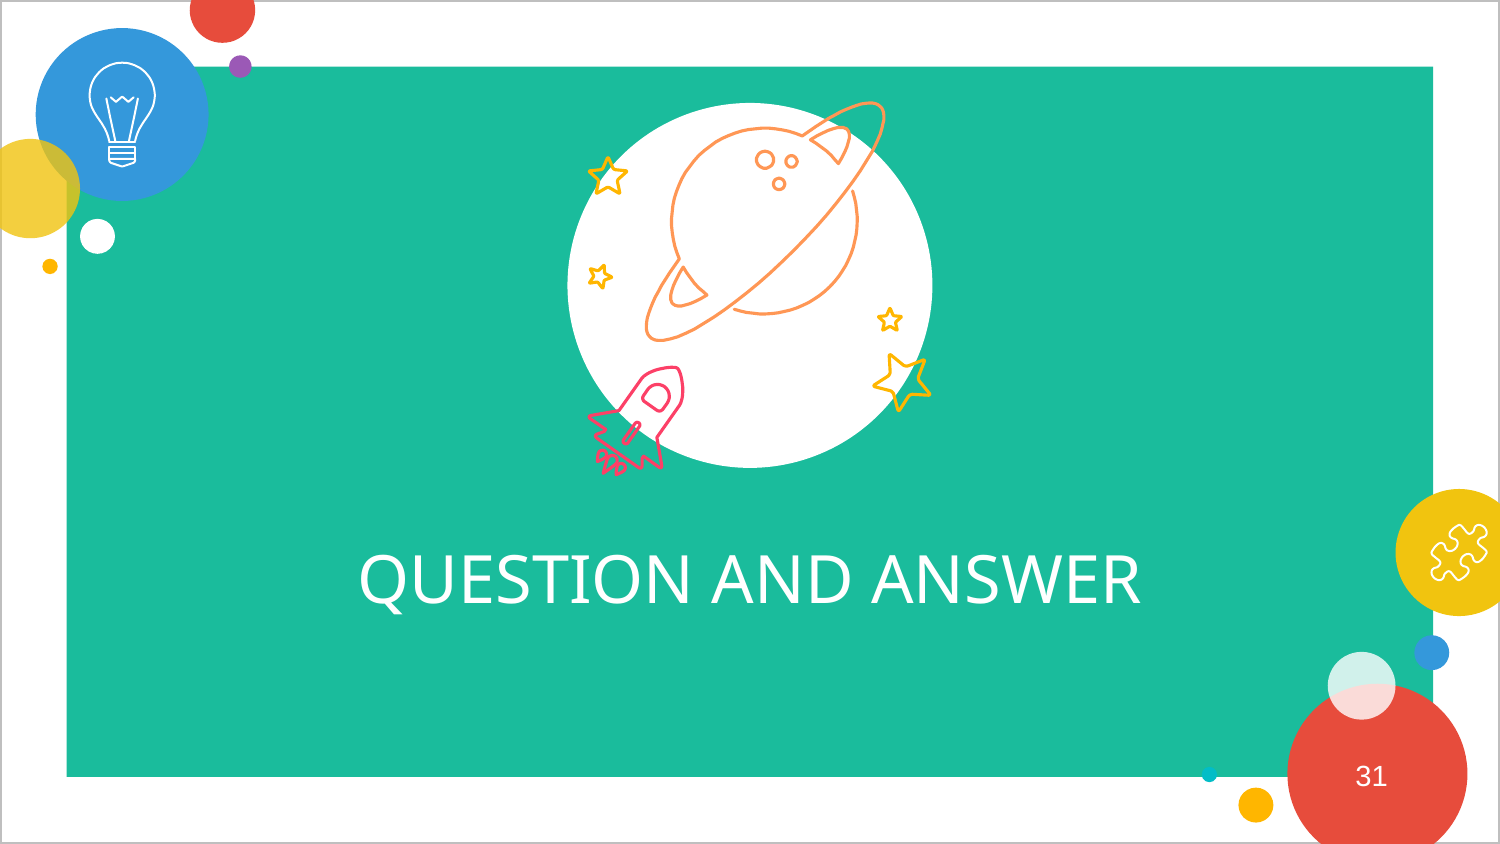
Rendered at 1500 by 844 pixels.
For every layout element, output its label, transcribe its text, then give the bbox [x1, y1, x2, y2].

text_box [567, 102, 934, 471]
text_box QUESTION AND ANSWER [302, 498, 1198, 656]
slide_number 31 [1340, 742, 1431, 807]
